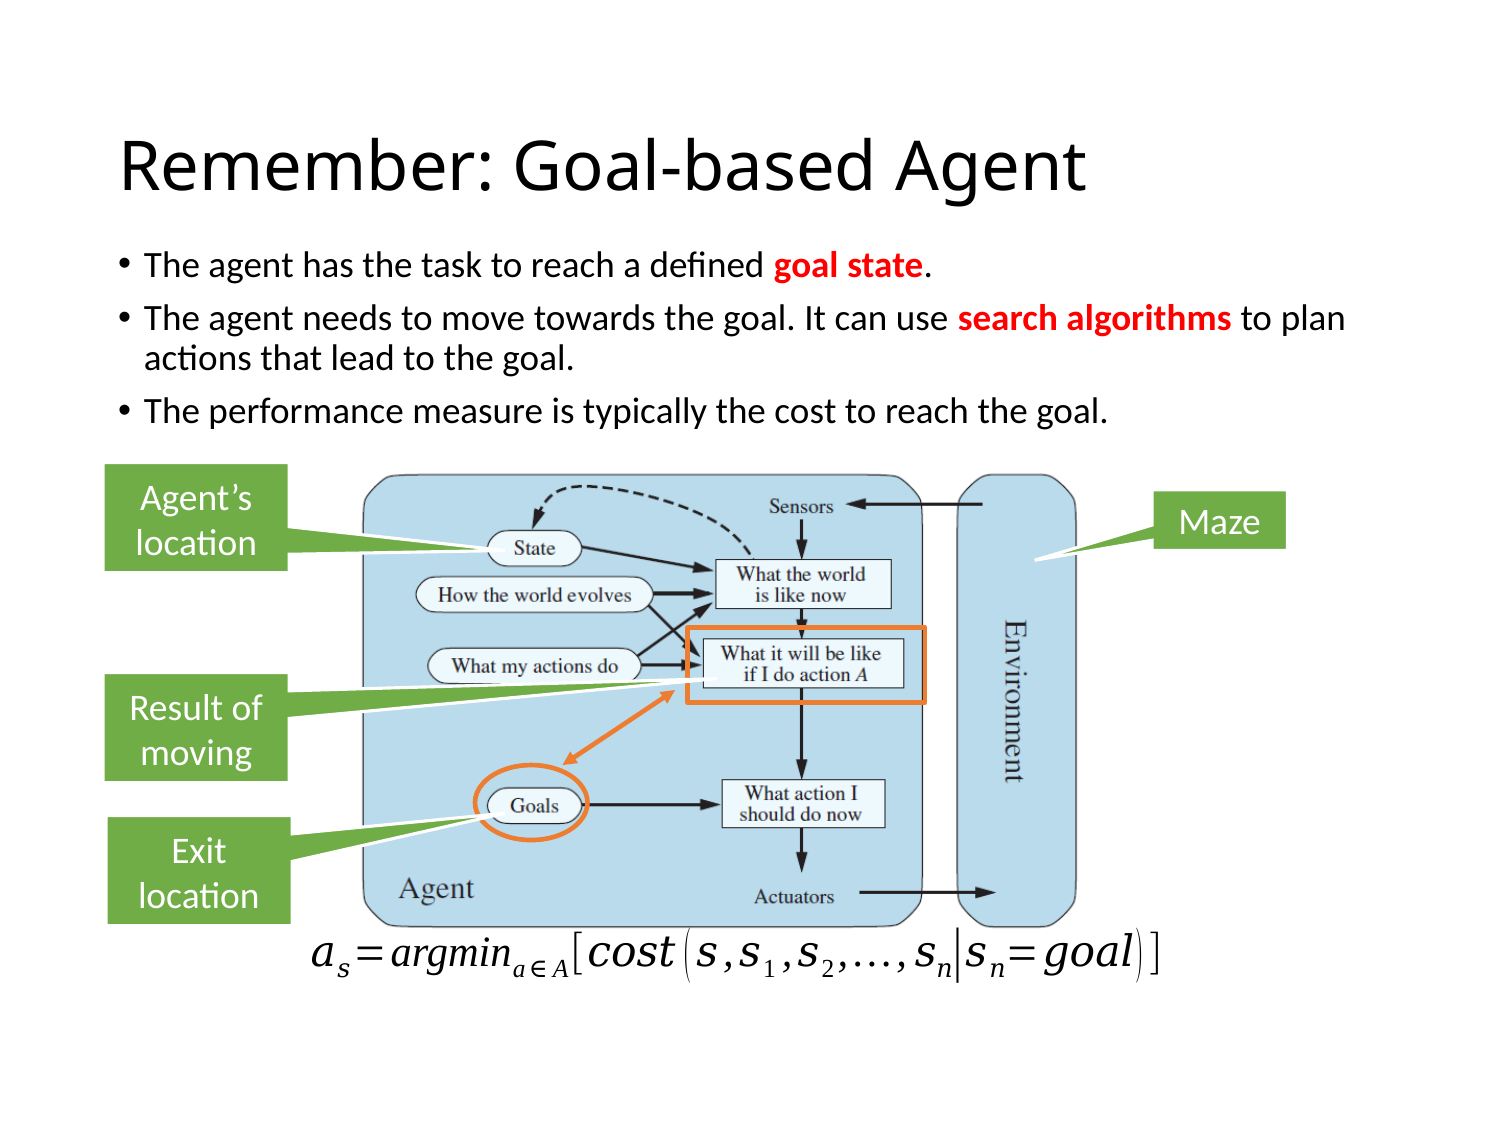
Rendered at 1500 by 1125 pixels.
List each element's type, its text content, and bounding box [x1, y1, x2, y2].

text_box Exit location [104, 813, 346, 928]
text_box Maze [1088, 488, 1290, 553]
text_box Agent’s location [101, 460, 346, 575]
list The agent has the task to reach a defined goal state. The agent needs to move towards the goal. It can use search algorithms to plan actions that lead to the goal. The performance measure is typically the cost to reach the goal. [103, 237, 1397, 441]
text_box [562, 690, 675, 766]
title Remember: Goal-based Agent [103, 59, 1397, 237]
picture [346, 462, 1088, 943]
text_box Result of moving [101, 670, 346, 785]
